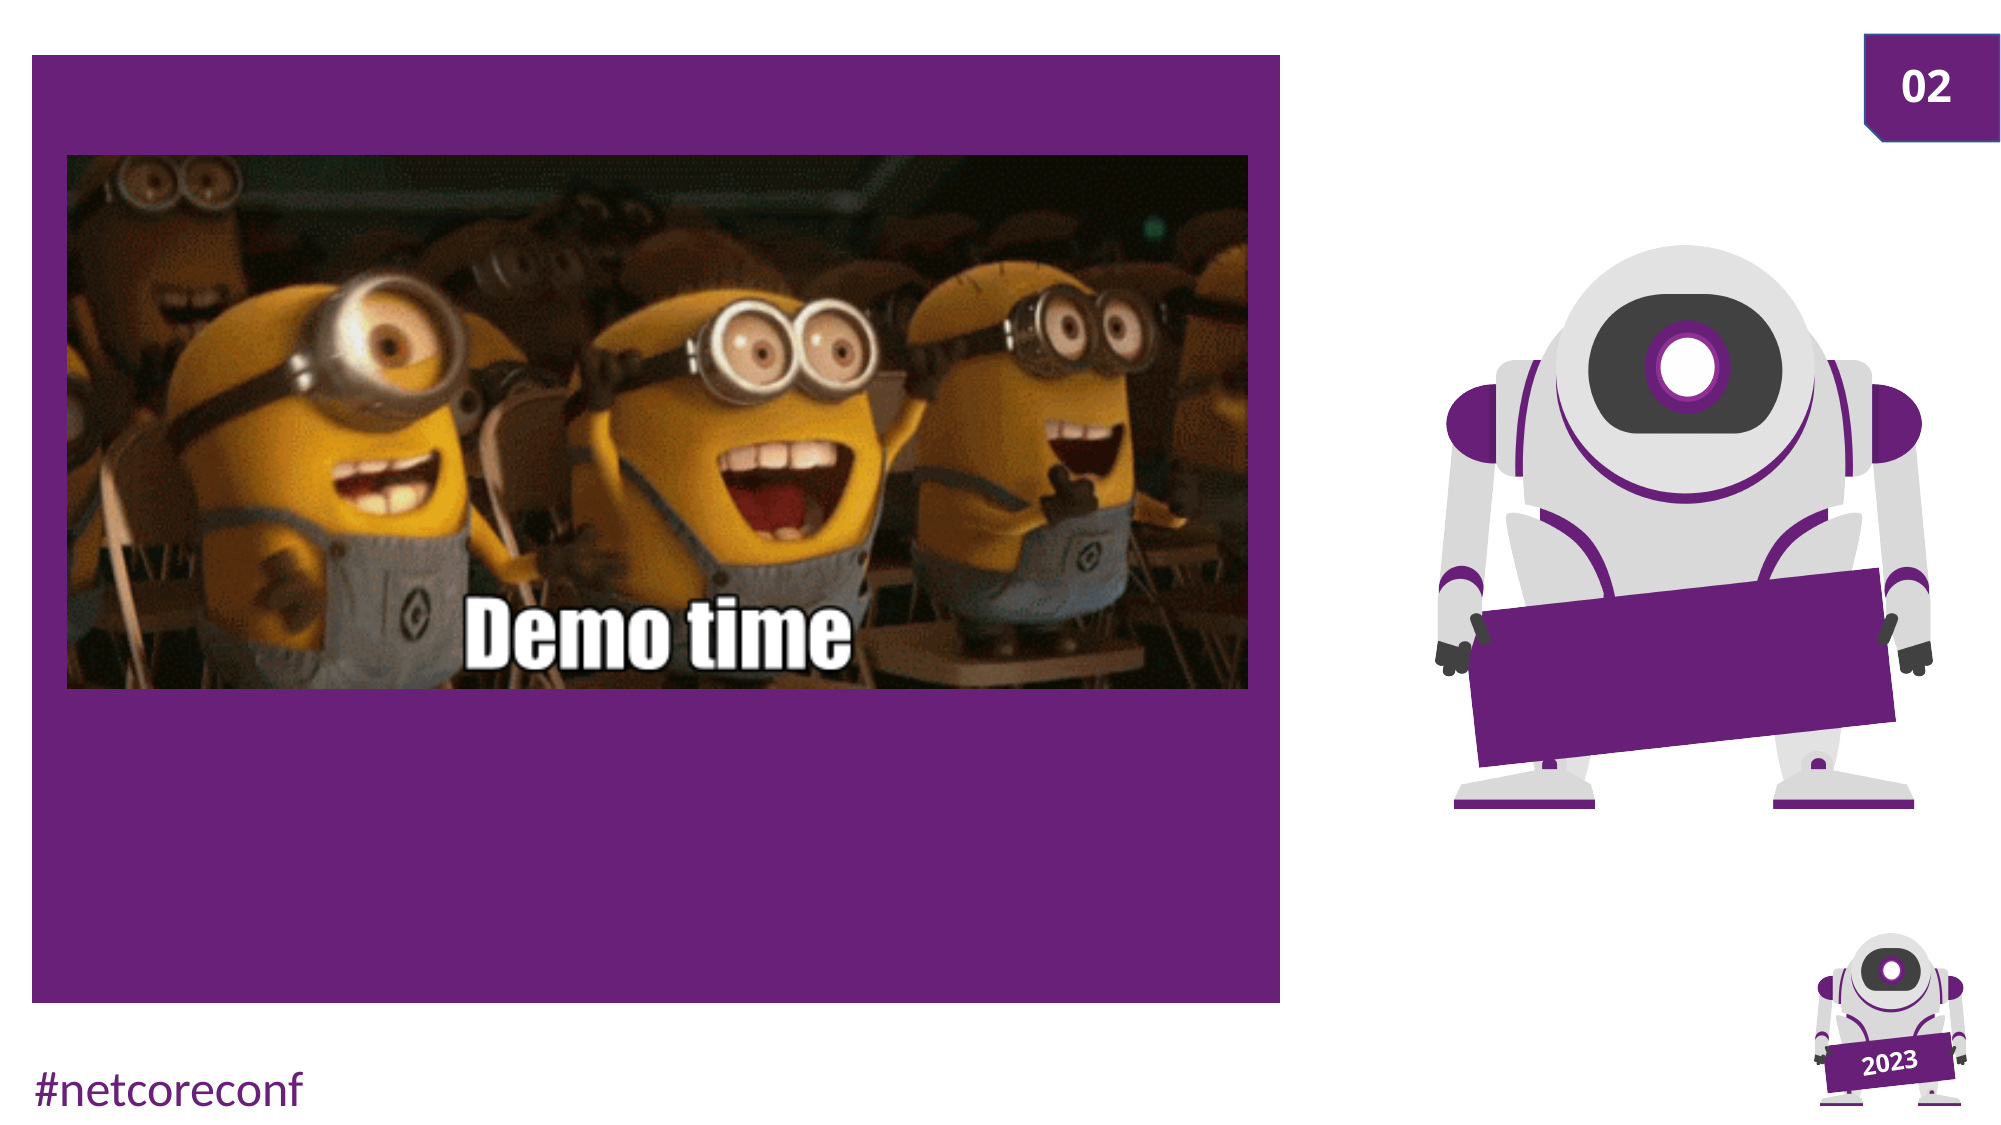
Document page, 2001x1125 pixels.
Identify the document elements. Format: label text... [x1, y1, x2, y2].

list 02 [1886, 55, 1979, 121]
text_box [32, 55, 1280, 1003]
text_box #netcoreconf [19, 1049, 324, 1124]
picture [67, 155, 1248, 689]
picture [1435, 244, 1933, 809]
picture [1814, 933, 1967, 1106]
